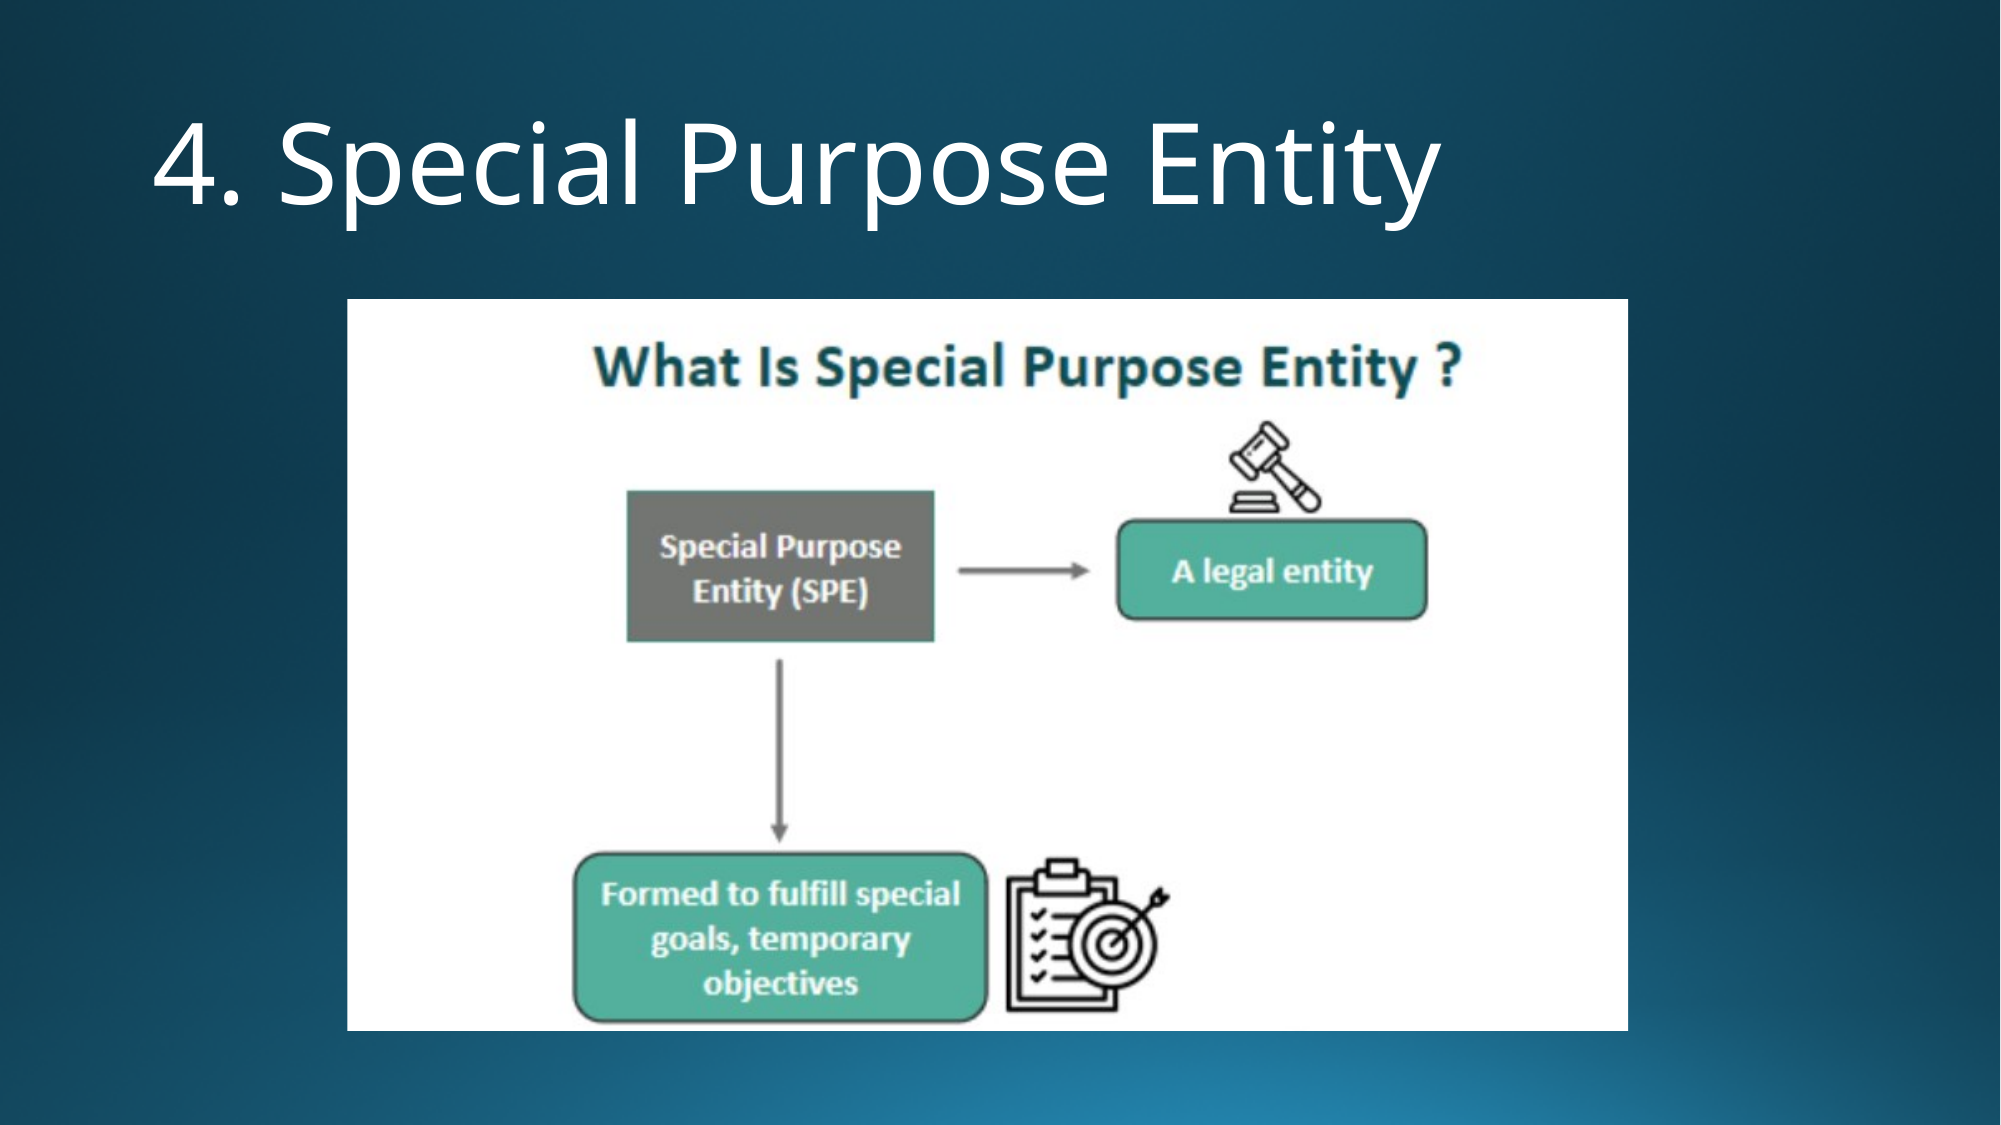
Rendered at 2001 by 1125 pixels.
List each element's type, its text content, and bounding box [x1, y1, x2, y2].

title 4. Special Purpose Entity [137, 59, 1863, 278]
picture [0, 0, 2001, 1125]
